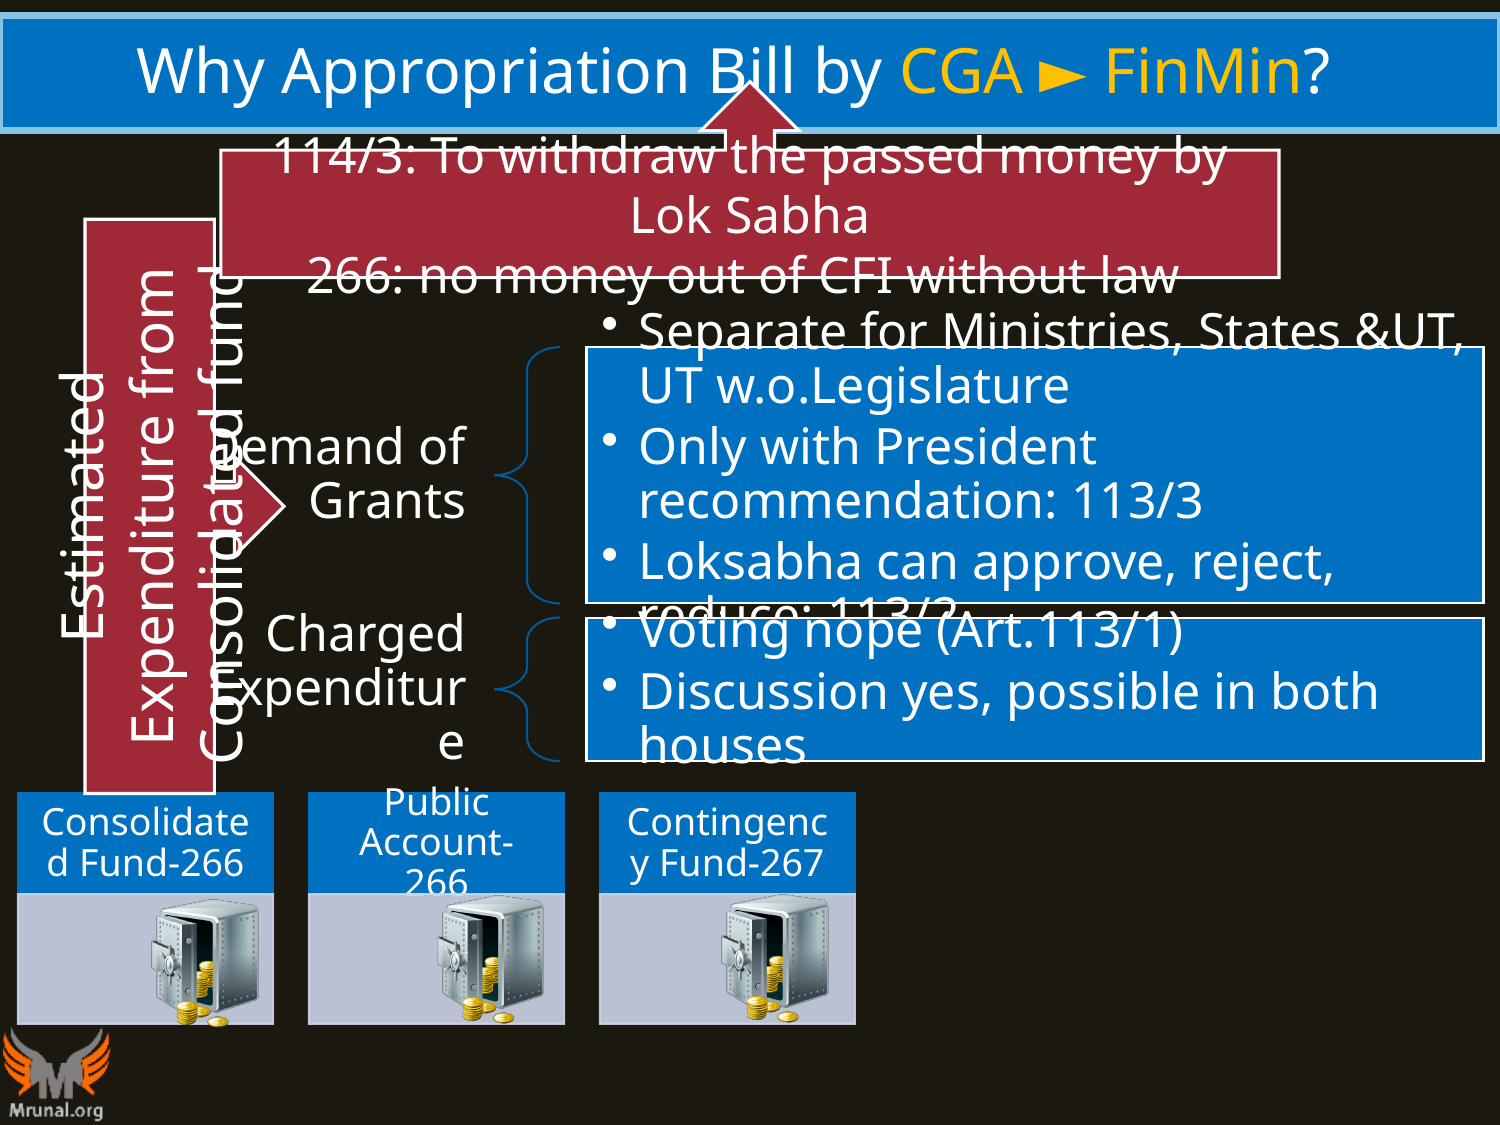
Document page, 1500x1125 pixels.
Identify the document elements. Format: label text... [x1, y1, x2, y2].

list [17, 731, 856, 1086]
text_box Estimated Expenditure from Consolidated fund [83, 217, 216, 731]
picture [701, 877, 855, 1030]
picture [131, 882, 285, 1035]
picture [417, 878, 570, 1032]
text_box 114/3: To withdraw the passed money by Lok Sabha 266: no money out of CFI without law [219, 79, 1281, 280]
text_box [163, 341, 1485, 768]
picture [0, 1024, 114, 1125]
title Why Appropriation Bill by CGA ► FinMin? [0, 12, 1500, 134]
